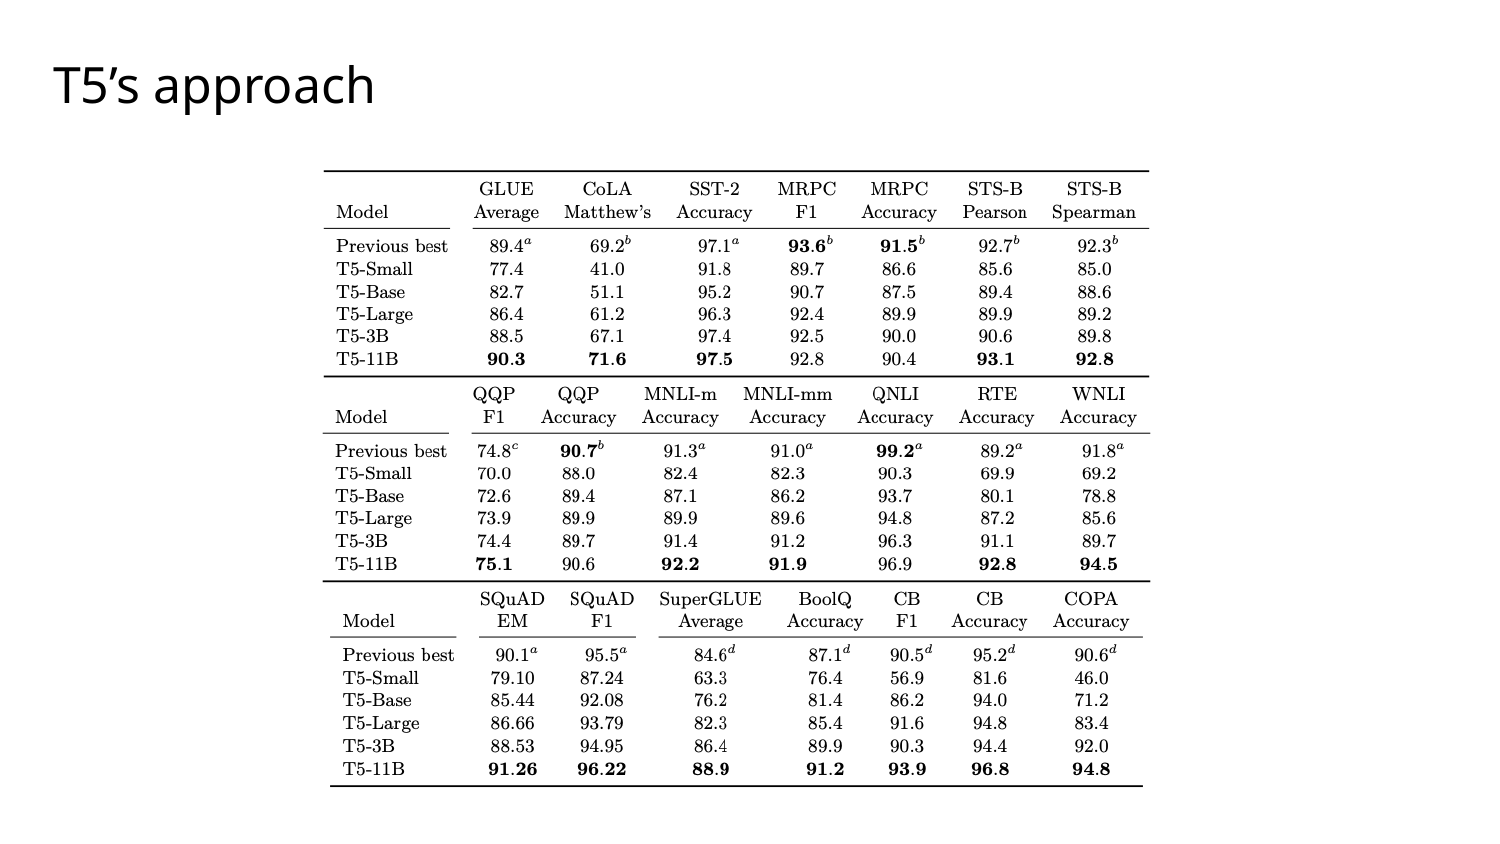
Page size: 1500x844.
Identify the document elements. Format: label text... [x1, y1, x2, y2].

picture [277, 144, 1173, 794]
title T5’s approach [41, 29, 1500, 145]
